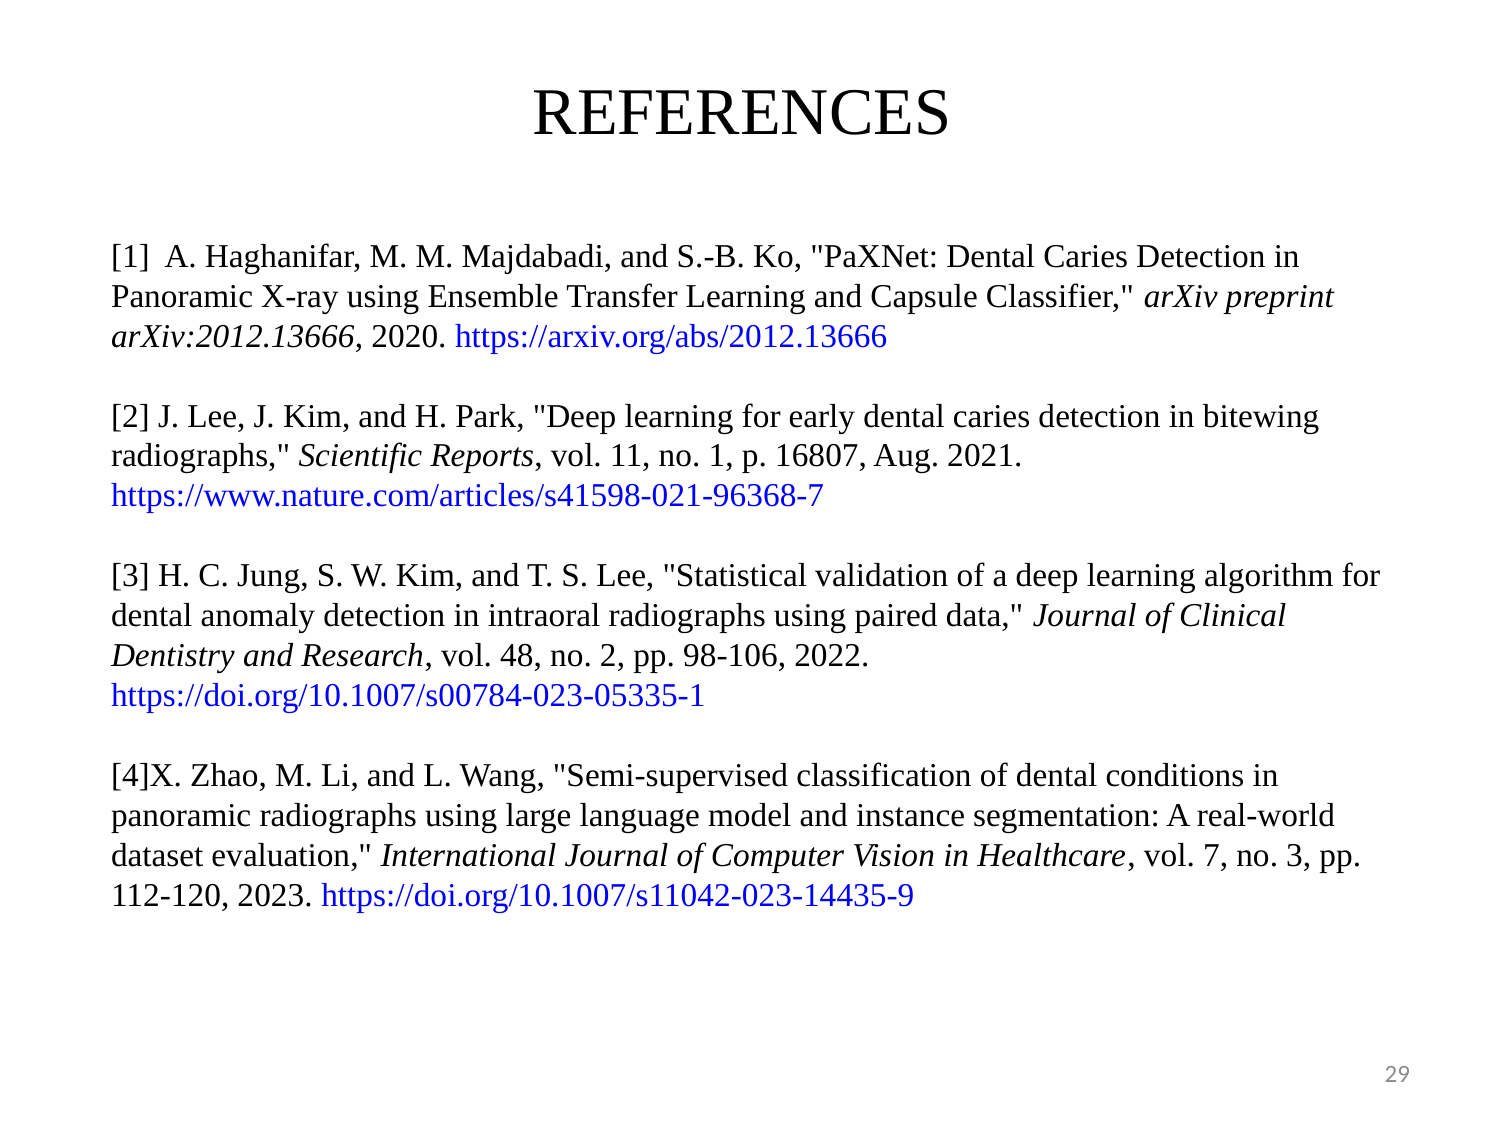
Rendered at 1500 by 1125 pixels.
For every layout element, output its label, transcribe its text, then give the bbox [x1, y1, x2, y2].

title REFERENCES [67, 55, 1418, 161]
text_box [1] A. Haghanifar, M. M. Majdabadi, and S.-B. Ko, "PaXNet: Dental Caries Detection in Panoramic X-ray using Ensemble Transfer Learning and Capsule Classifier," arXiv preprint arXiv:2012.13666, 2020. https://arxiv.org/abs/2012.13666 [2] J. Lee, J. Kim, and H. Park, "Deep learning for early dental caries detection in bitewing radiographs," Scientific Reports, vol. 11, no. 1, p. 16807, Aug. 2021. https://www.nature.com/articles/s41598-021-96368-7 [3] H. C. Jung, S. W. Kim, and T. S. Lee, "Statistical validation of a deep learning algorithm for dental anomaly detection in intraoral radiographs using paired data," Journal of Clinical Dentistry and Research, vol. 48, no. 2, pp. 98-106, 2022. https://doi.org/10.1007/s00784-023-05335-1 [4]X. Zhao, M. Li, and L. Wang, "Semi-supervised classification of dental conditions in panoramic radiographs using large language model and instance segmentation: A real-world dataset evaluation," International Journal of Computer Vision in Healthcare, vol. 7, no. 3, pp. 112-120, 2023. https://doi.org/10.1007/s11042-023-14435-9 [80, 191, 1419, 958]
slide_number 29 [1074, 1042, 1425, 1103]
